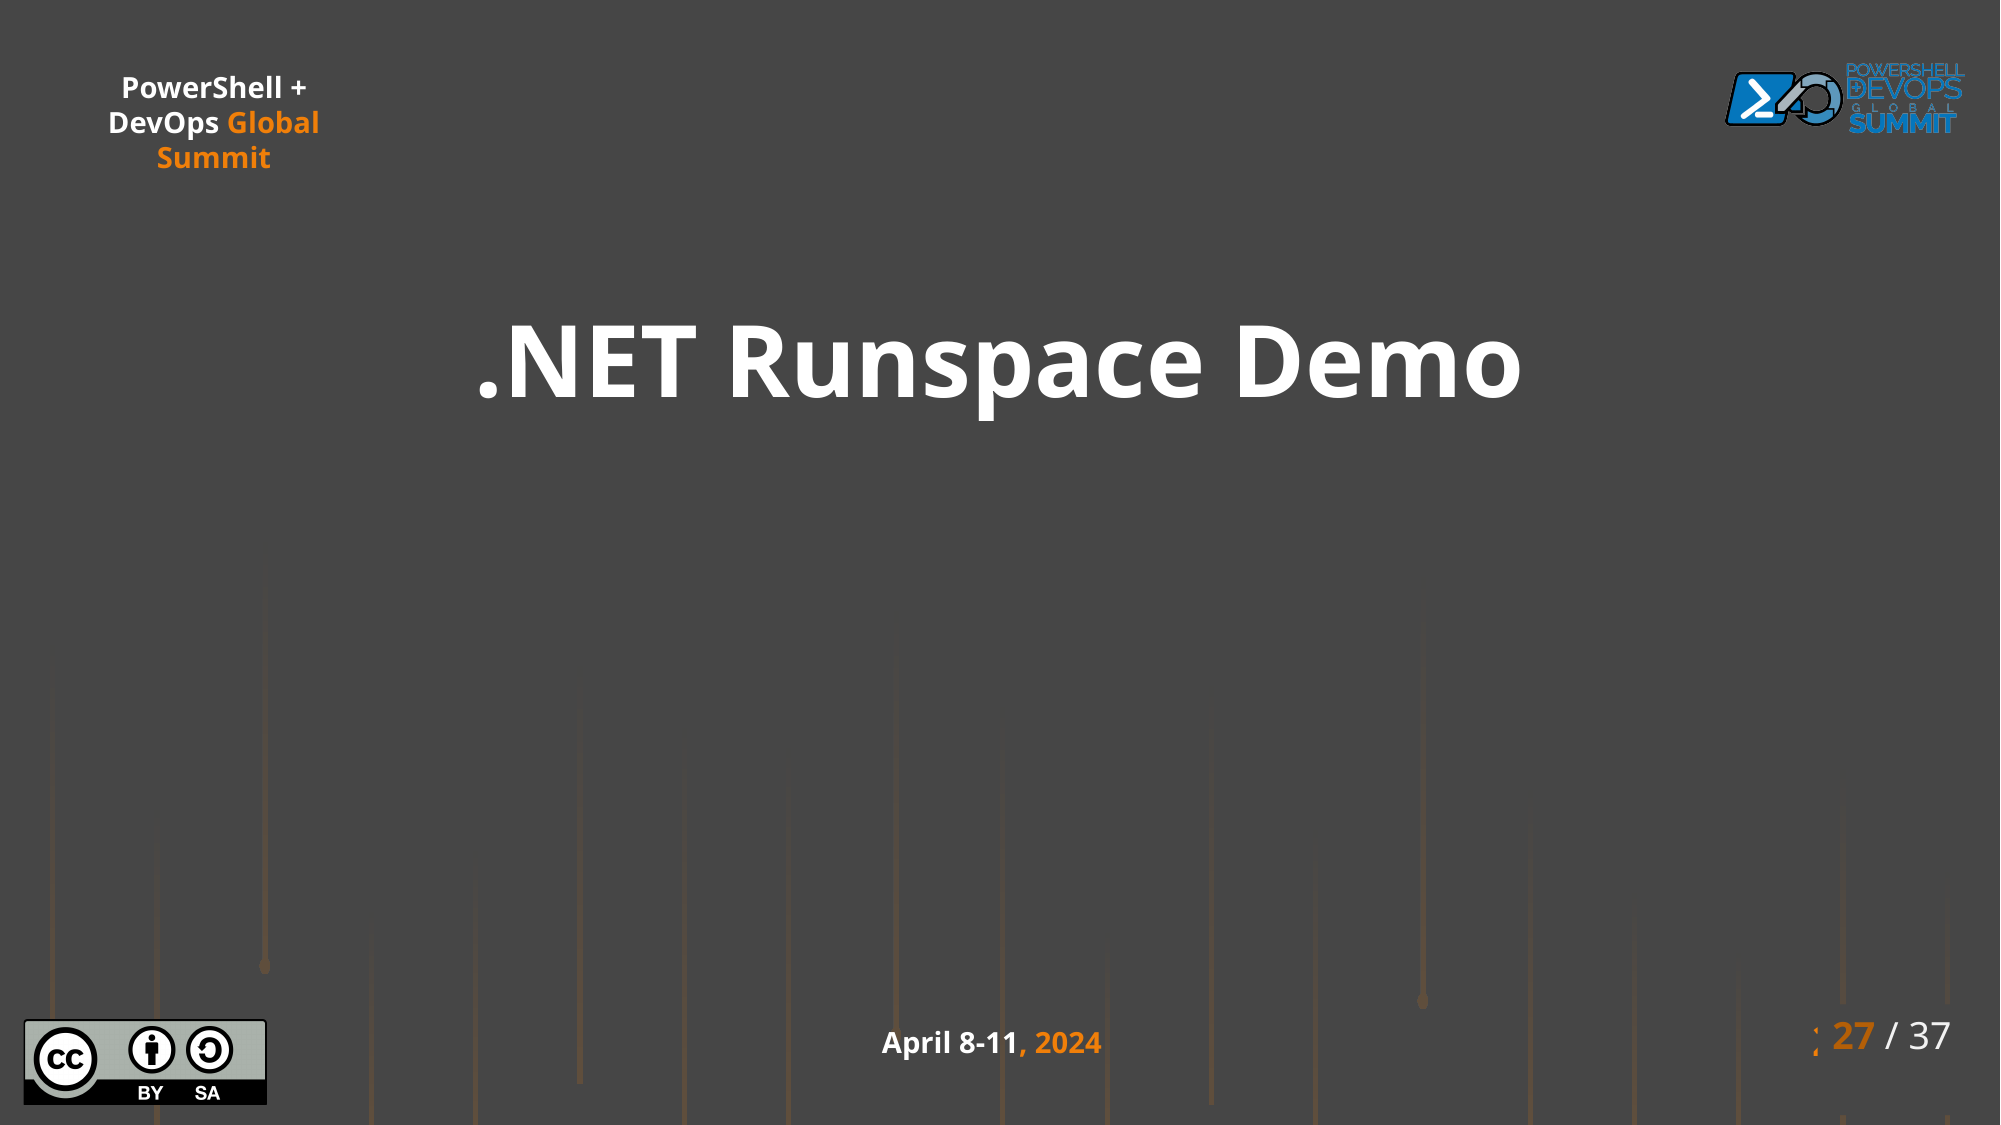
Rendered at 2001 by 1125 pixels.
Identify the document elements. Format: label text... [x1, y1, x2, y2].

picture [1725, 61, 1965, 139]
picture [23, 1019, 267, 1105]
text_box .NET Runspace Demo [431, 289, 1569, 425]
